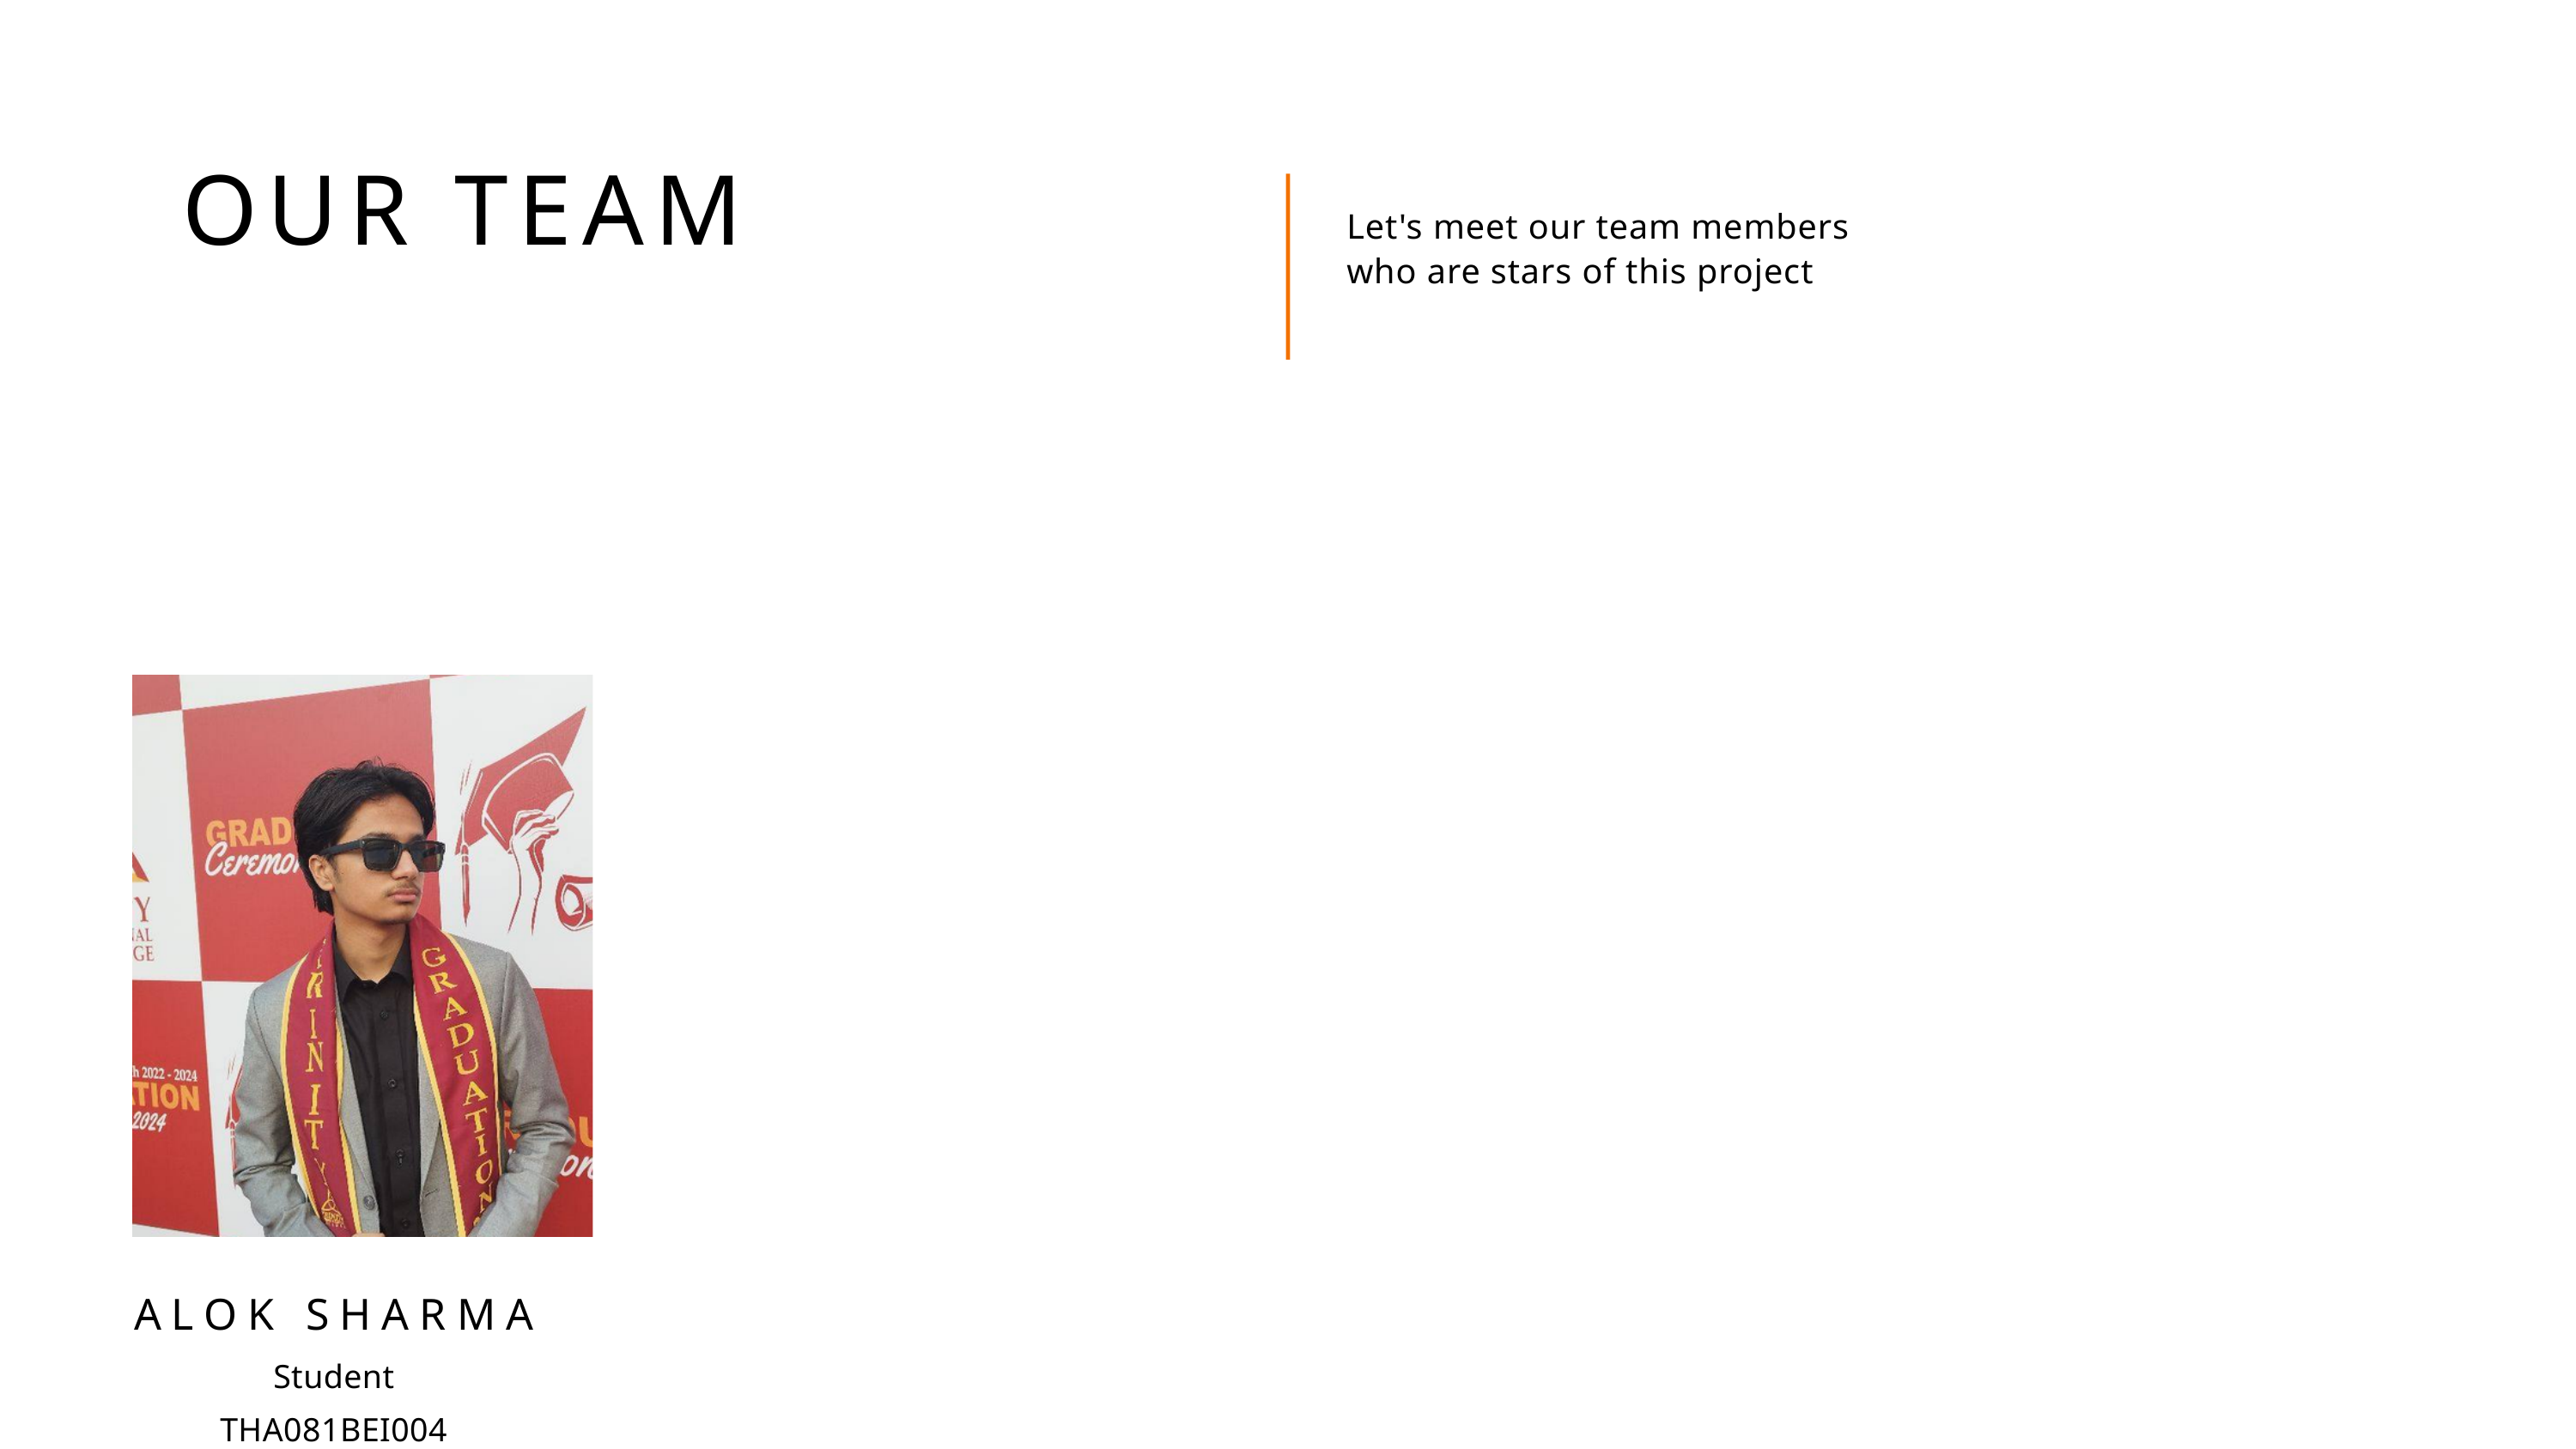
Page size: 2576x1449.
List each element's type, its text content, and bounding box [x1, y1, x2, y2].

text_box Let's meet our team members who are stars of this project [1346, 200, 2202, 291]
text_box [75, 674, 593, 1446]
text_box OUR TEAM [182, 140, 1004, 264]
